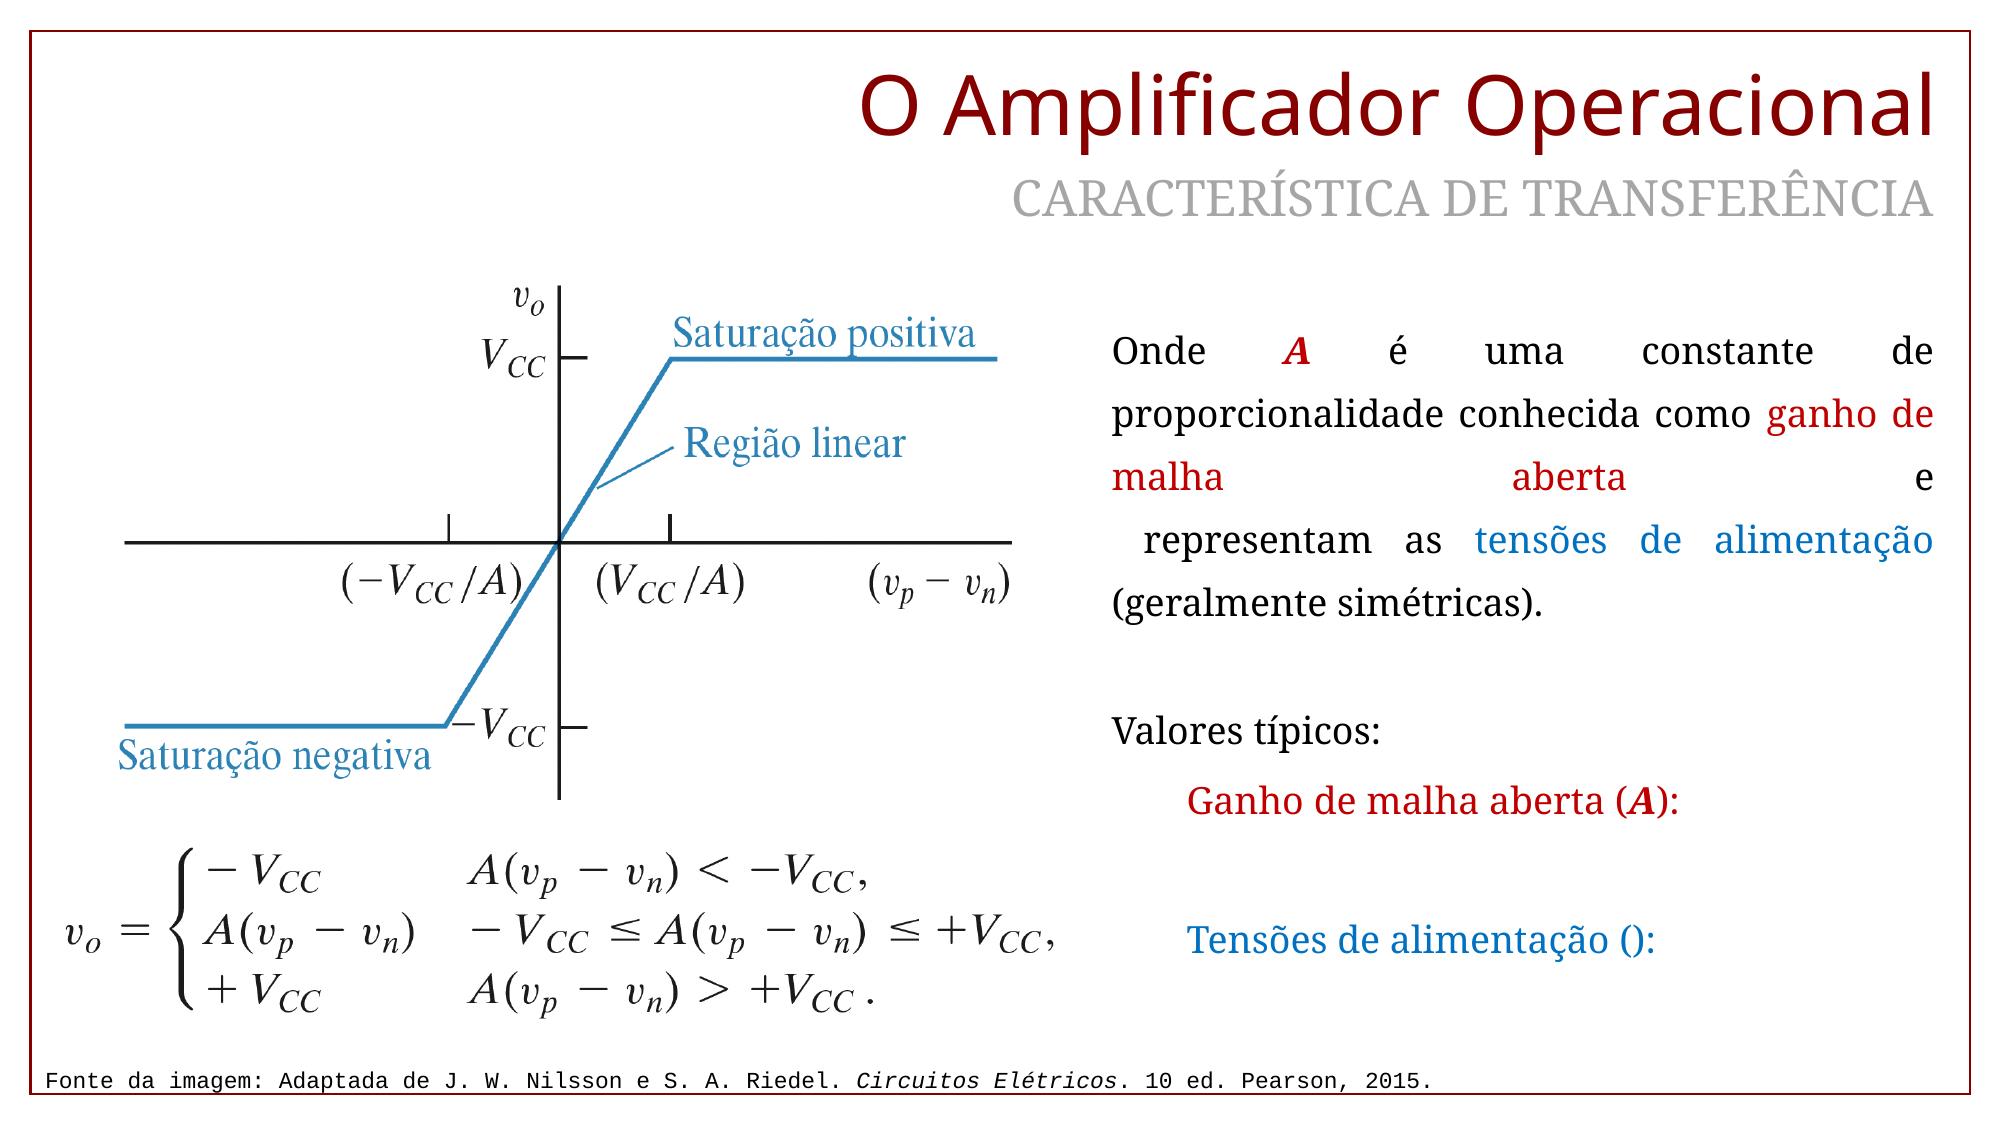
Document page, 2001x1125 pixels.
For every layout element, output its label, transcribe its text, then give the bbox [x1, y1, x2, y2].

text_box O Amplificador Operacional [449, 65, 1950, 159]
picture [76, 252, 1051, 816]
picture [45, 822, 1082, 1035]
text_box [29, 30, 1971, 1095]
text_box Fonte da imagem: Adaptada de J. W. Nilsson e S. A. Riedel. Circuitos Elétricos. 10 ed. Pearson, 2015. [30, 1058, 1920, 1101]
text_box CARACTERÍSTICA DE TRANSFERÊNCIA [917, 159, 1950, 234]
